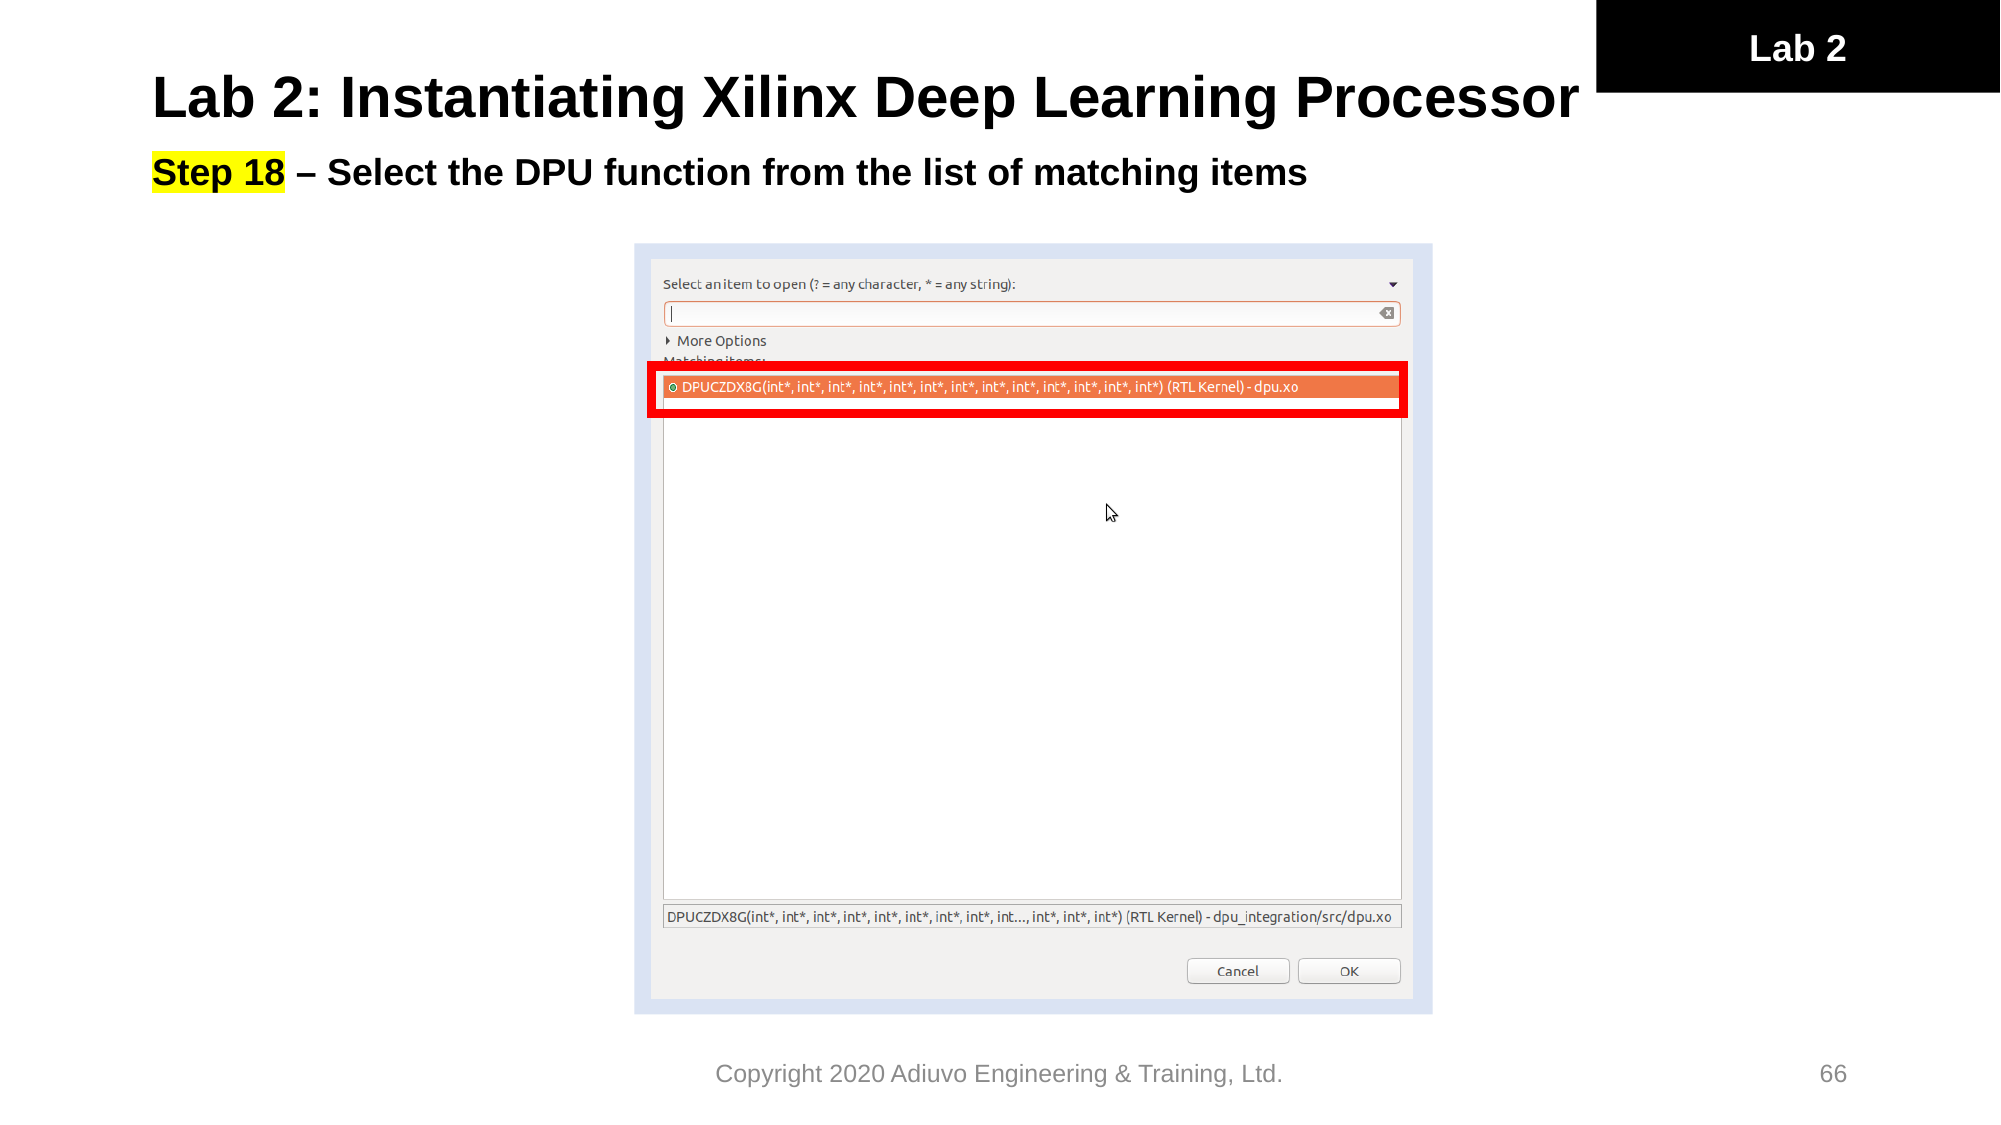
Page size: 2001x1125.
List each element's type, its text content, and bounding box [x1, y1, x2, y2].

text_box Lab 2 [1595, 0, 2000, 94]
slide_number 66 [1412, 1042, 1863, 1103]
picture [651, 259, 1413, 999]
text_box Step 18 – Select the DPU function from the list of matching items [137, 140, 1863, 200]
title Lab 2: Instantiating Xilinx Deep Learning Processor [137, 59, 1863, 140]
text_box [633, 242, 1434, 1015]
footer Copyright 2020 Adiuvo Engineering & Training, Ltd. [662, 1042, 1338, 1103]
